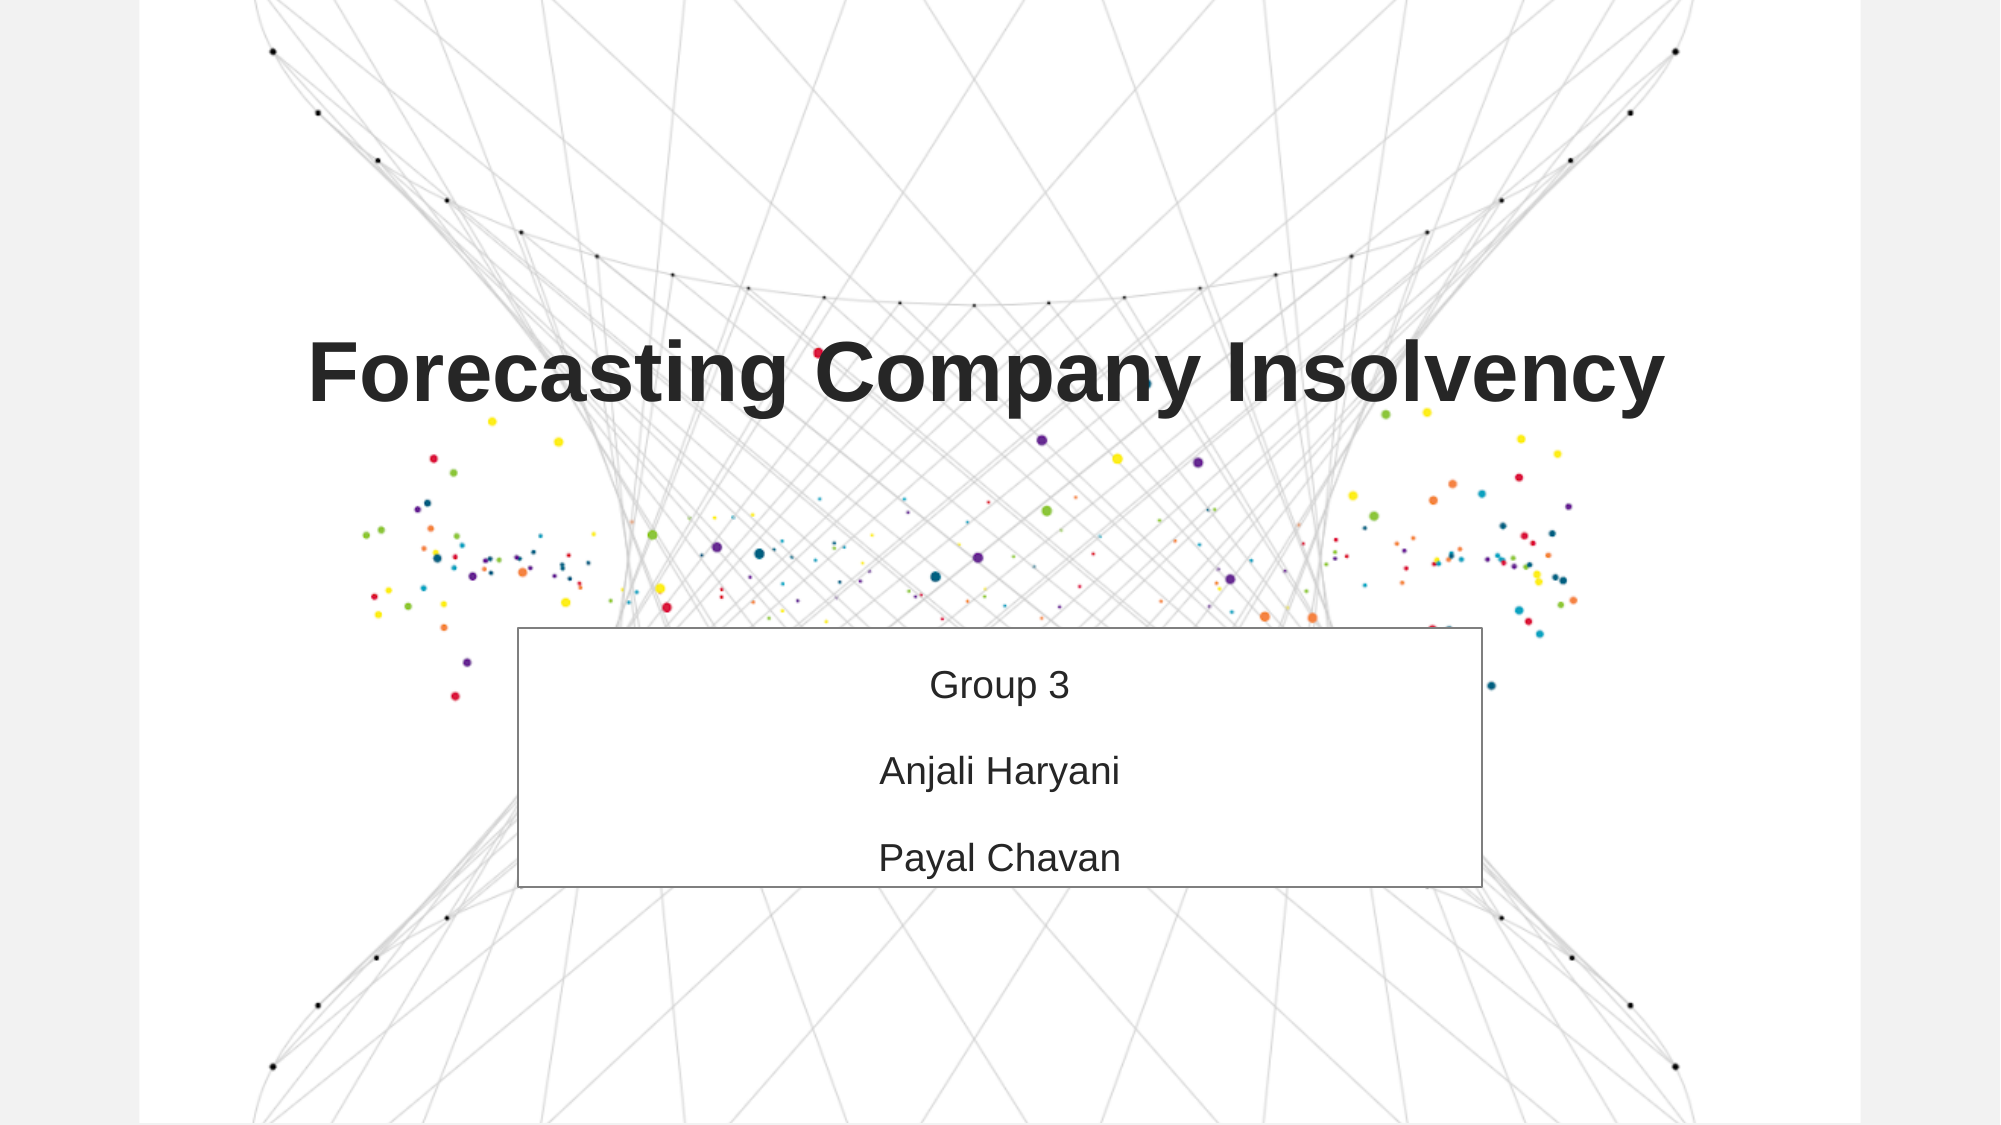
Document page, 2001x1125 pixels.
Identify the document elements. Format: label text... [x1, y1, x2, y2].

picture [139, 427, 1861, 1123]
picture [139, 0, 1861, 273]
list Forecasting Company Insolvency [73, 273, 1903, 427]
list Group 3 Anjali Haryani Payal Chavan [517, 627, 1483, 888]
